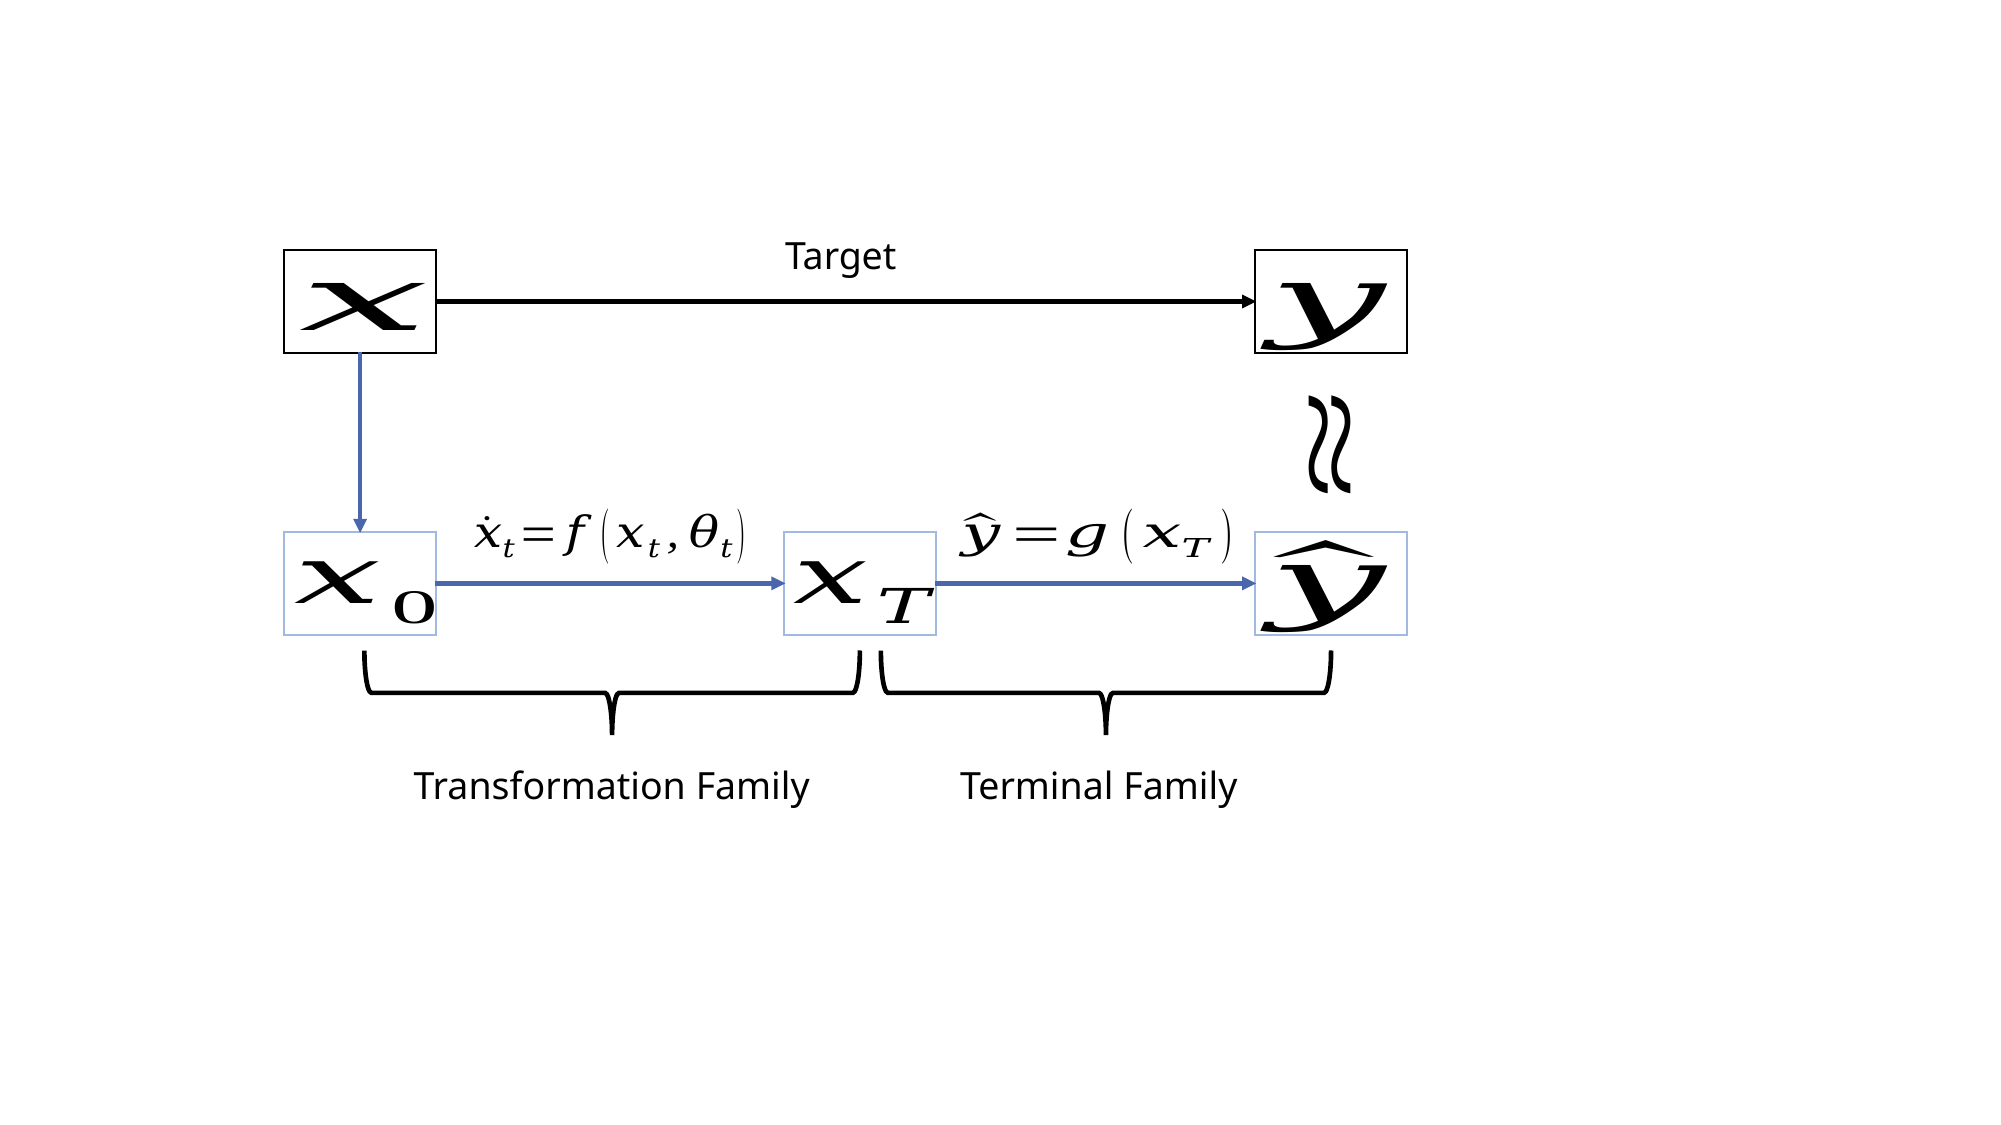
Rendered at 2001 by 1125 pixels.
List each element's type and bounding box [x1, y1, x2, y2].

text_box [285, 224, 1407, 815]
